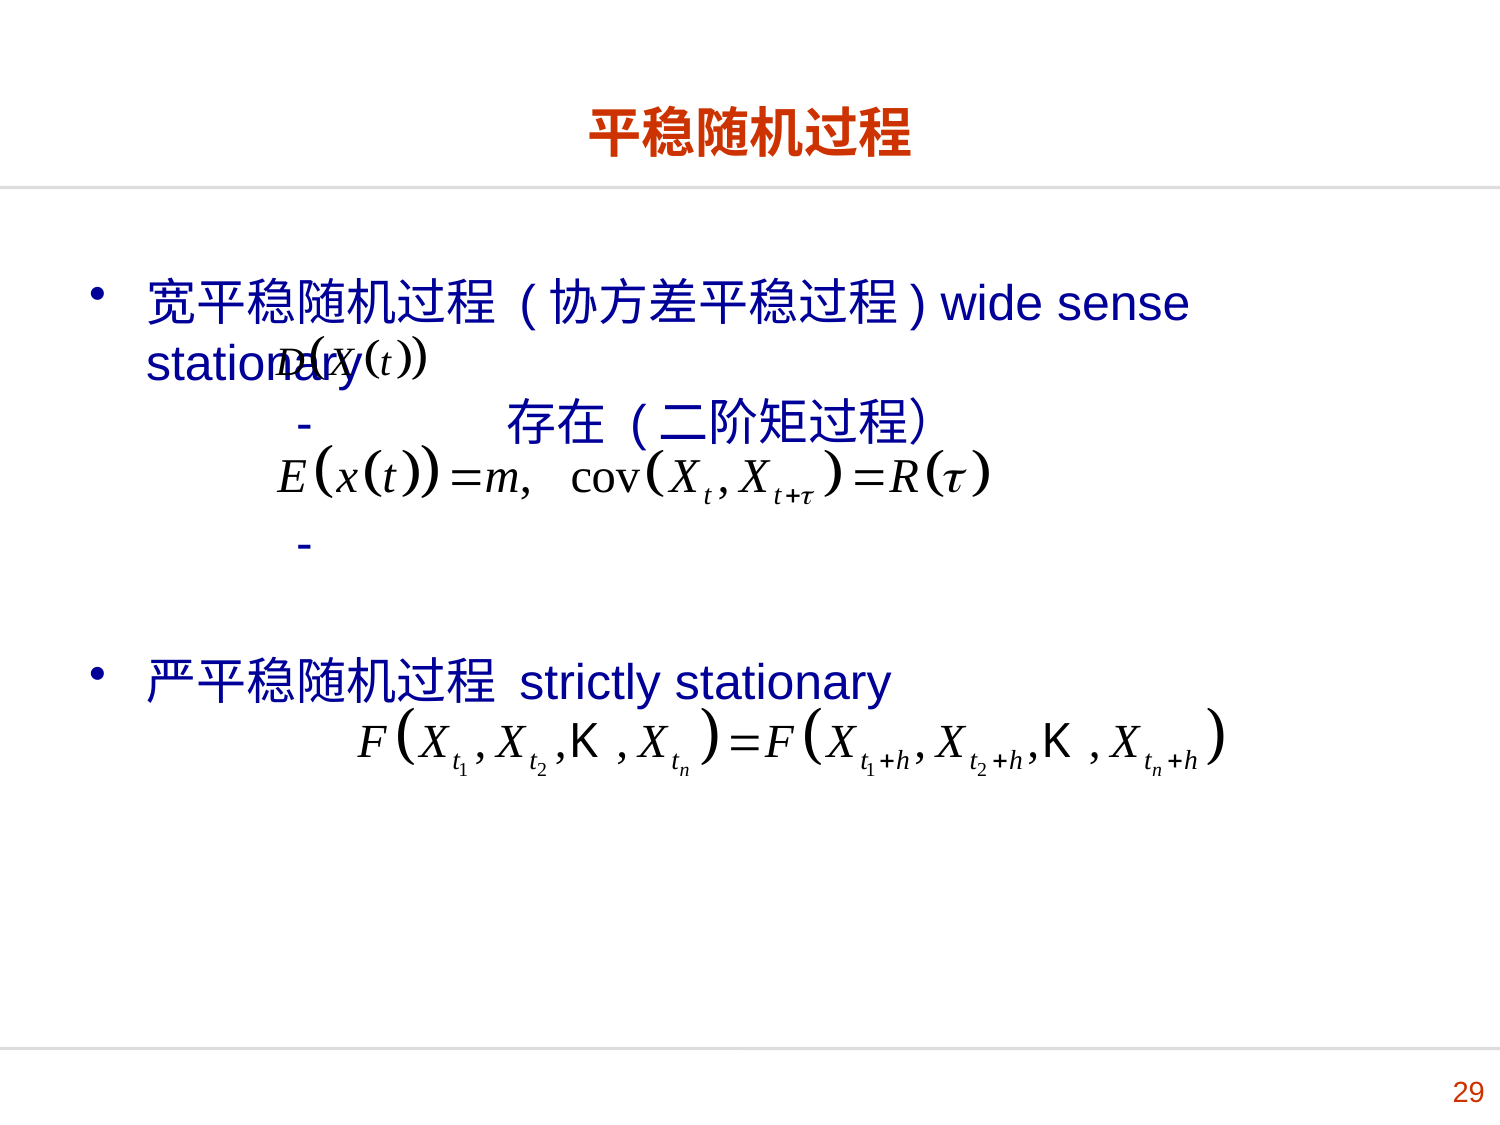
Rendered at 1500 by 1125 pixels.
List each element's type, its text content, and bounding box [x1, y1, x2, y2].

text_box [268, 331, 430, 400]
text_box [348, 697, 1231, 794]
slide_number 29 [1149, 1065, 1500, 1104]
title 平稳随机过程 [75, 91, 1425, 182]
list 宽平稳随机过程 (协方差平稳过程) wide sense stationary - 存在 (二阶矩过程） - 严平稳随机过程 strictly stationary [75, 262, 1425, 1005]
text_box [268, 439, 997, 522]
